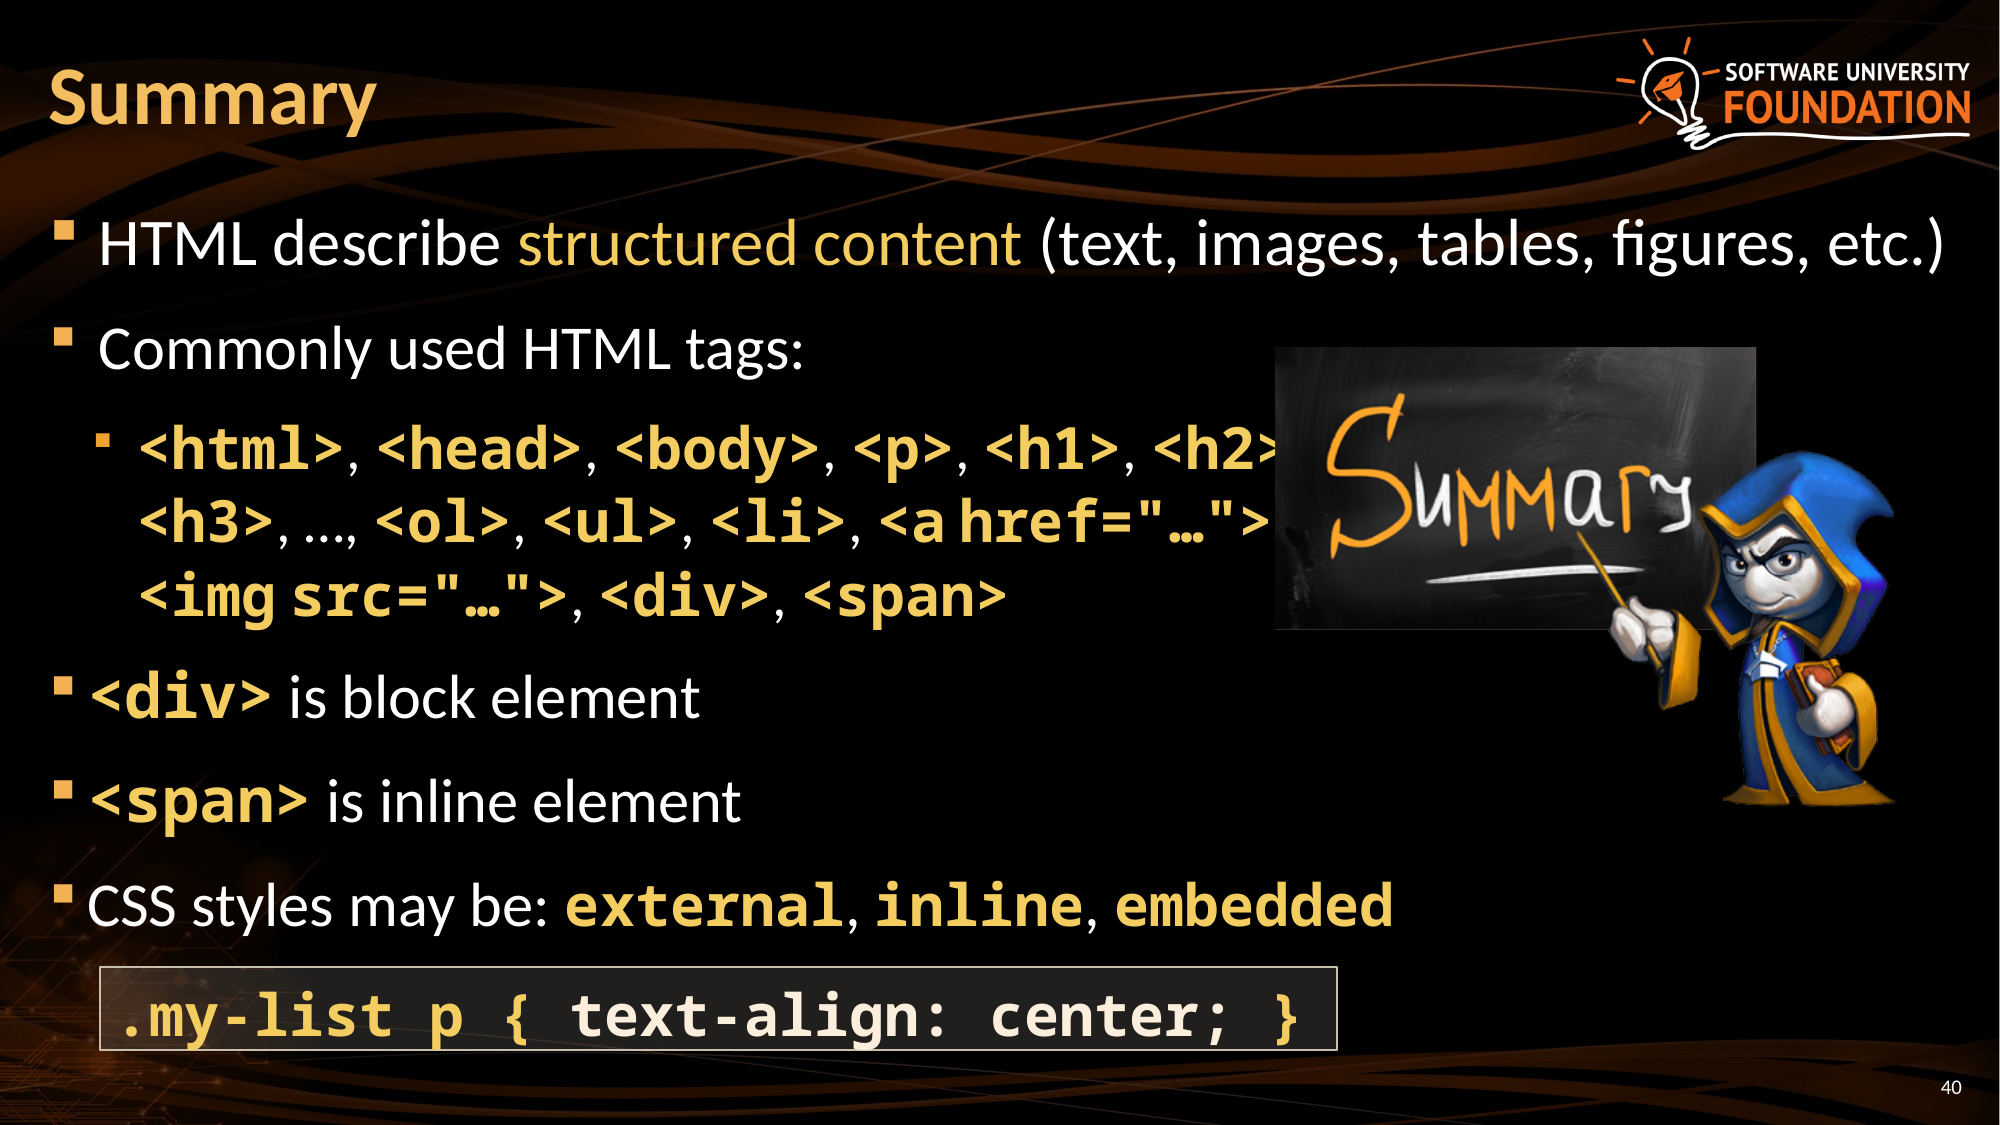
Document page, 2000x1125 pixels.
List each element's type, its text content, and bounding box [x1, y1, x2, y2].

list HTML describe structured content (text, images, tables, figures, etc.) Commonly used HTML tags: <html>, <head>, <body>, <p>, <h1>, <h2>, <h3>, …, <ol>, <ul>, <li>, <a href="…">, <img src="…">, <div>, <span> <div> is block element <span> is inline element CSS styles may be: еxternal, inline, embedded [31, 188, 1968, 1103]
text_box .my-list p { text-align: center; } [99, 966, 1338, 1050]
title Summary [30, 6, 1602, 189]
picture [0, 0, 2000, 1125]
slide_number 40 [1897, 1070, 1968, 1103]
